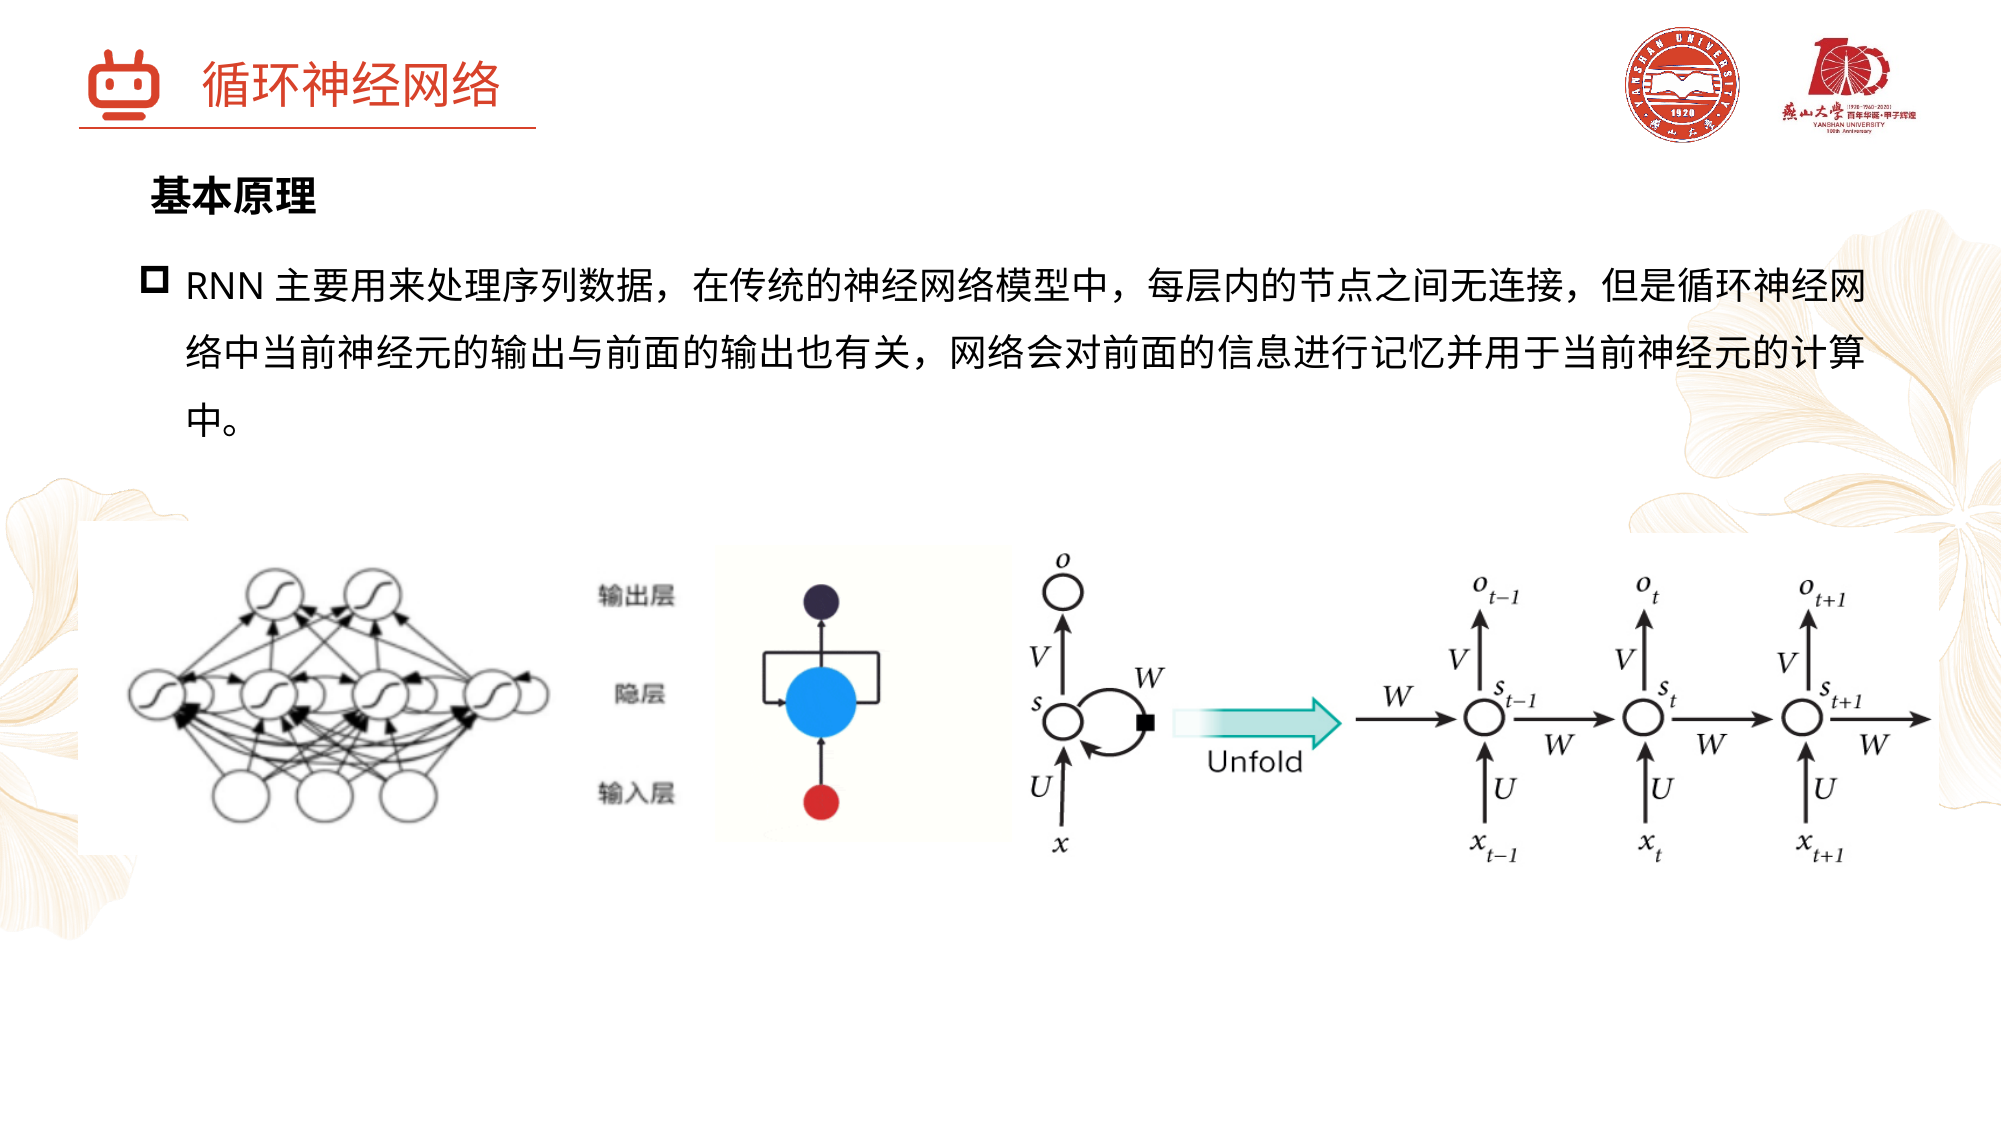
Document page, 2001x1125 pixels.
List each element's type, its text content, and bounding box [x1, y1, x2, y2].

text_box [1624, 22, 1939, 147]
picture [0, 188, 2001, 1012]
picture [78, 39, 169, 127]
text_box 基本原理 [135, 161, 875, 227]
text_box RNN主要用来处理序列数据，在传统的神经网络模型中，每层内的节点之间无连接，但是循环神经网络中当前神经元的输出与前面的输出也有关，网络会对前面的信息进行记忆并用于当前神经元的计算中。 [123, 231, 1529, 450]
text_box 循环神经网络 [186, 46, 517, 121]
